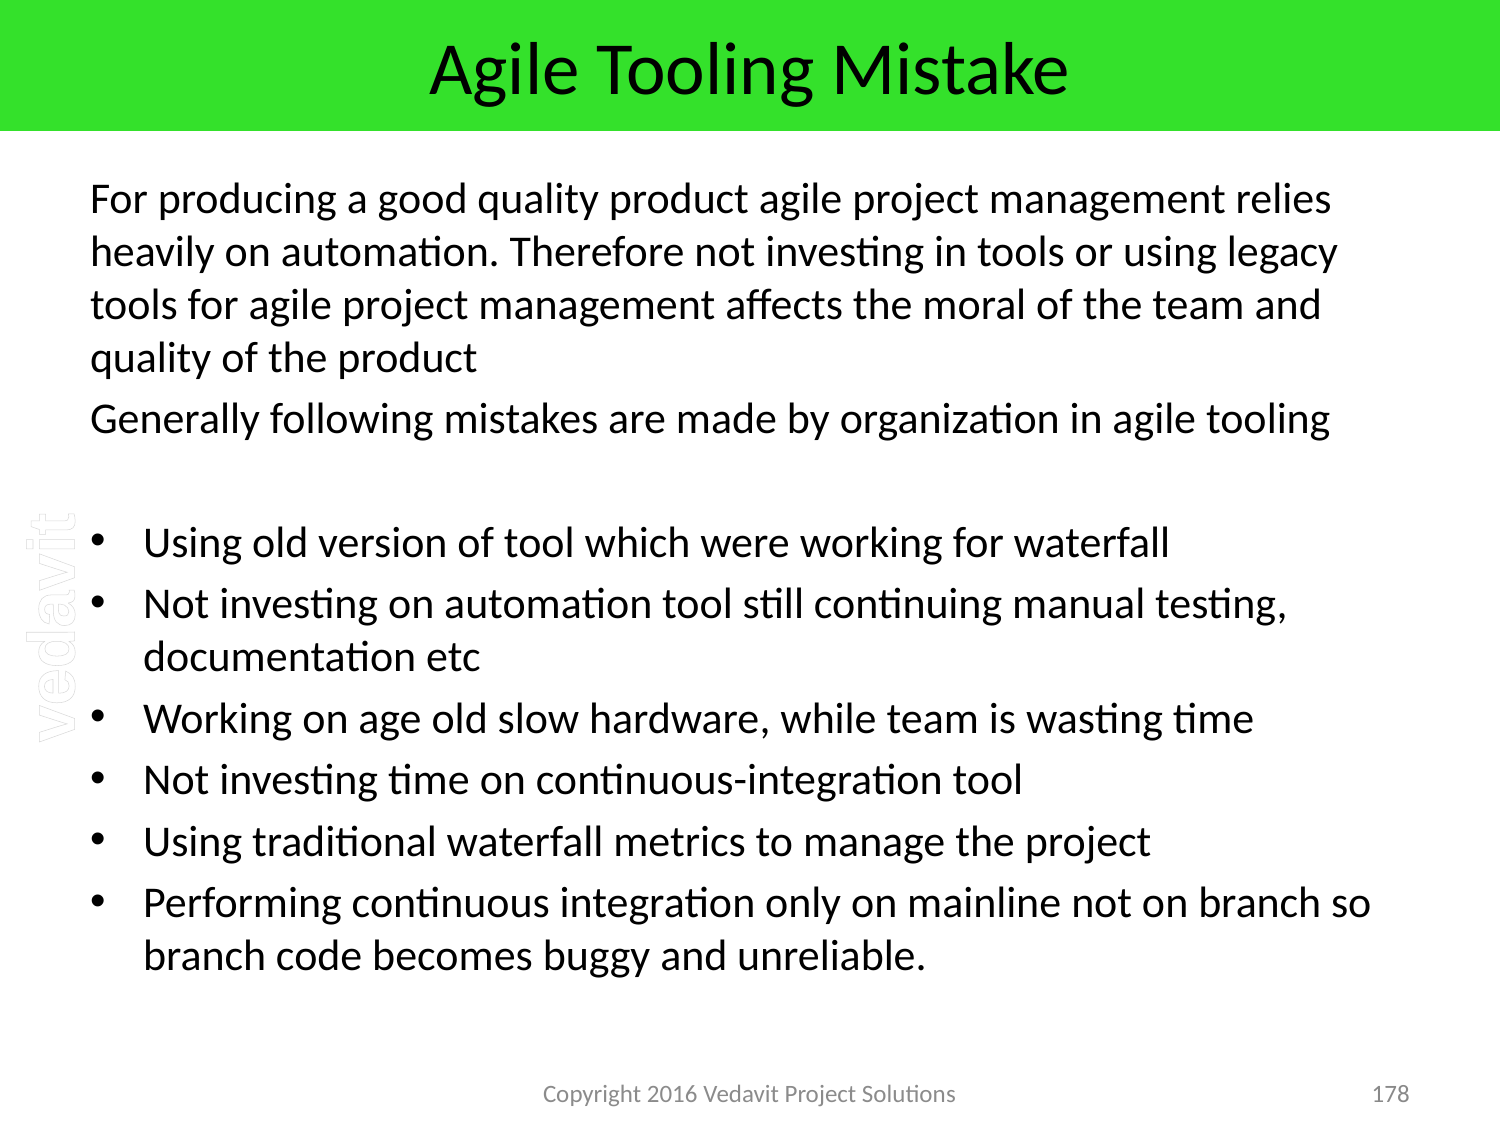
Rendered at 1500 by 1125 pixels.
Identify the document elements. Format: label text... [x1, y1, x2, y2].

list For producing a good quality product agile project management relies heavily on automation. Therefore not investing in tools or using legacy tools for agile project management affects the moral of the team and quality of the product Generally following mistakes are made by organization in agile tooling Using old version of tool which were working for waterfall Not investing on automation tool still continuing manual testing, documentation etc Working on age old slow hardware, while team is wasting time Not investing time on continuous-integration tool Using traditional waterfall metrics to manage the project Performing continuous integration only on mainline not on branch so branch code becomes buggy and unreliable. [75, 162, 1425, 1000]
title Agile Tooling Mistake [0, 0, 1500, 131]
slide_number 178 [1074, 1062, 1425, 1123]
footer Copyright 2016 Vedavit Project Solutions [512, 1062, 988, 1123]
